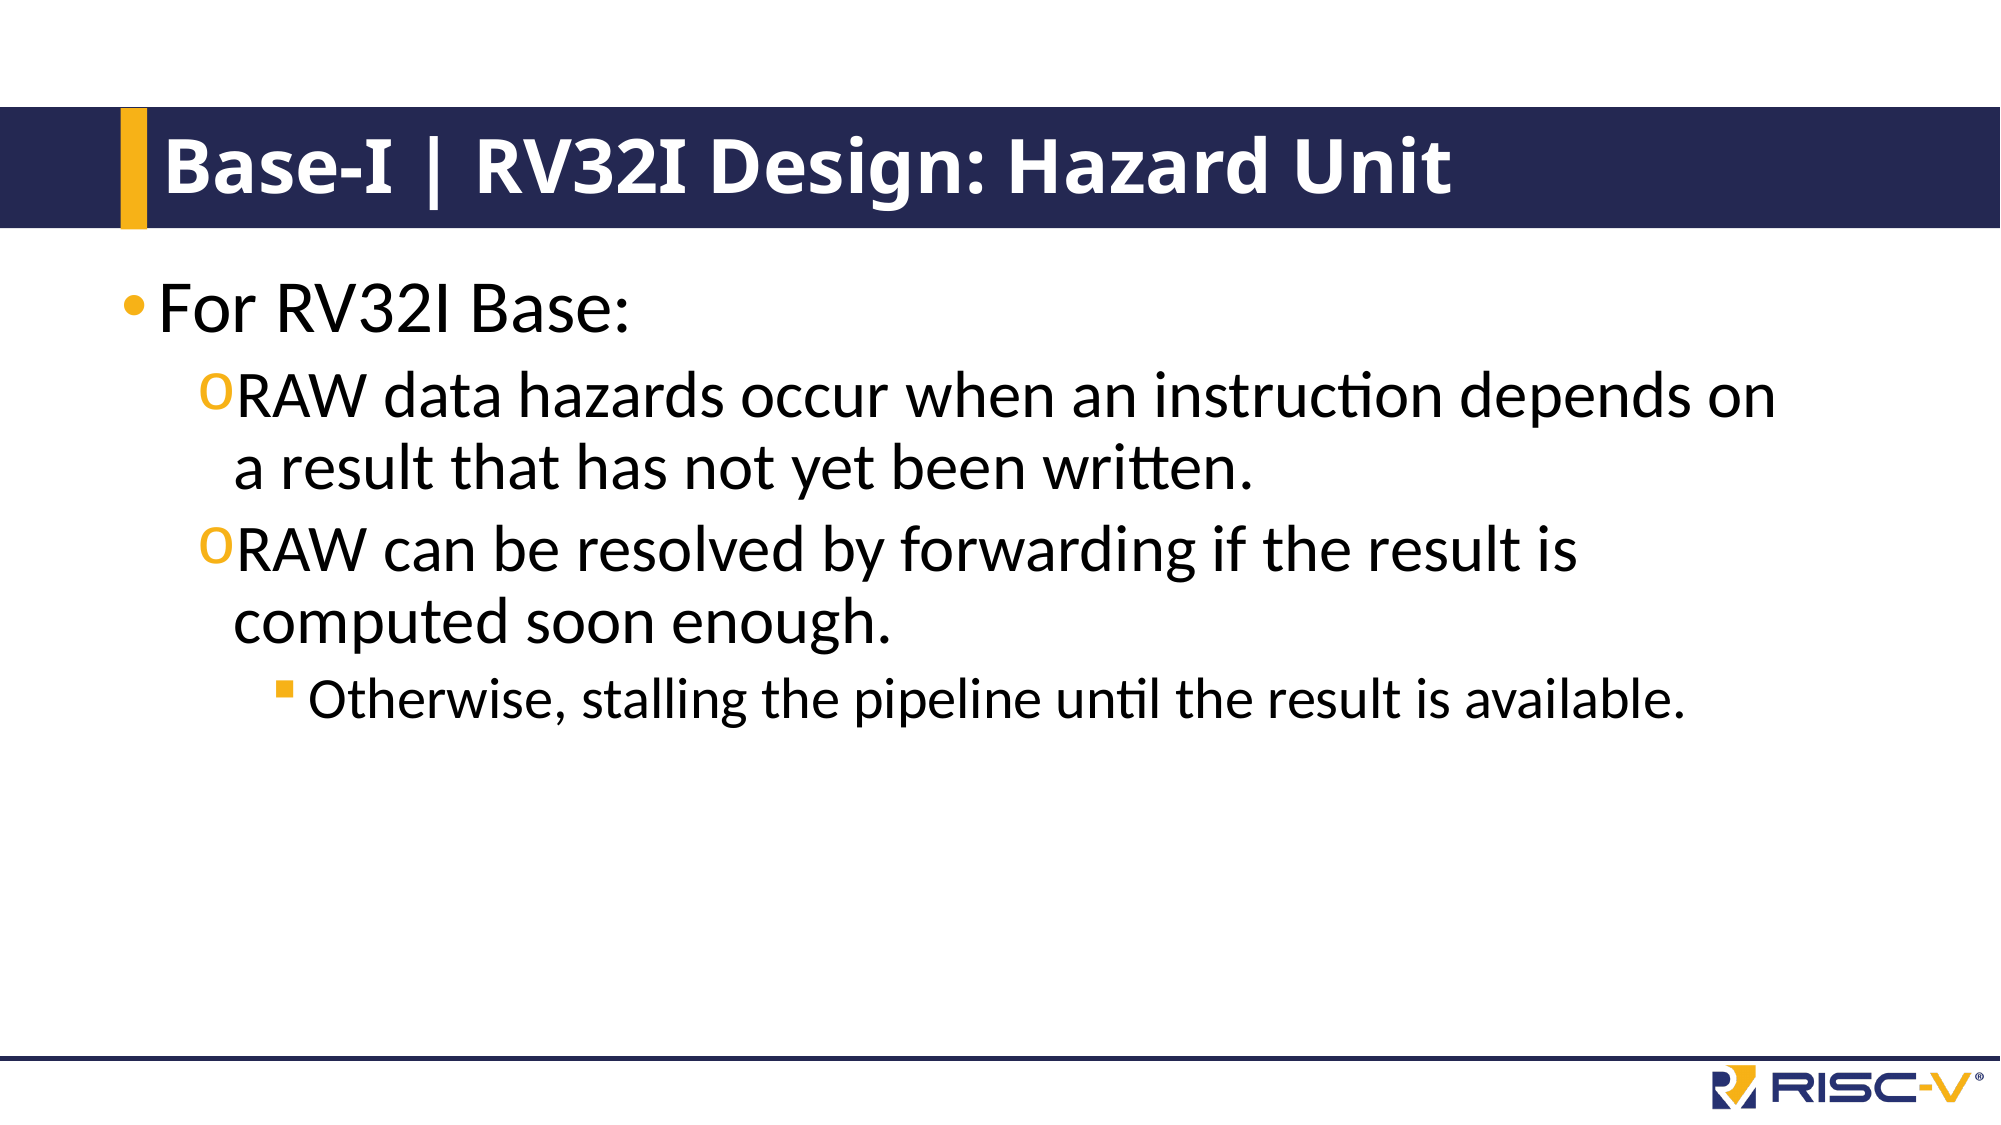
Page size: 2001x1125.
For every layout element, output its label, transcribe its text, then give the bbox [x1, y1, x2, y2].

text_box For RV32I Base: RAW data hazards occur when an instruction depends on a result that has not yet been written. RAW can be resolved by forwarding if the result is computed soon enough. Otherwise, stalling the pipeline until the result is available. [106, 260, 1819, 993]
text_box [0, 106, 2000, 229]
picture [1702, 1047, 1992, 1058]
title Base-I | RV32I Design: Hazard Unit [148, 120, 1723, 218]
picture [1702, 1059, 1992, 1125]
text_box [120, 107, 148, 230]
